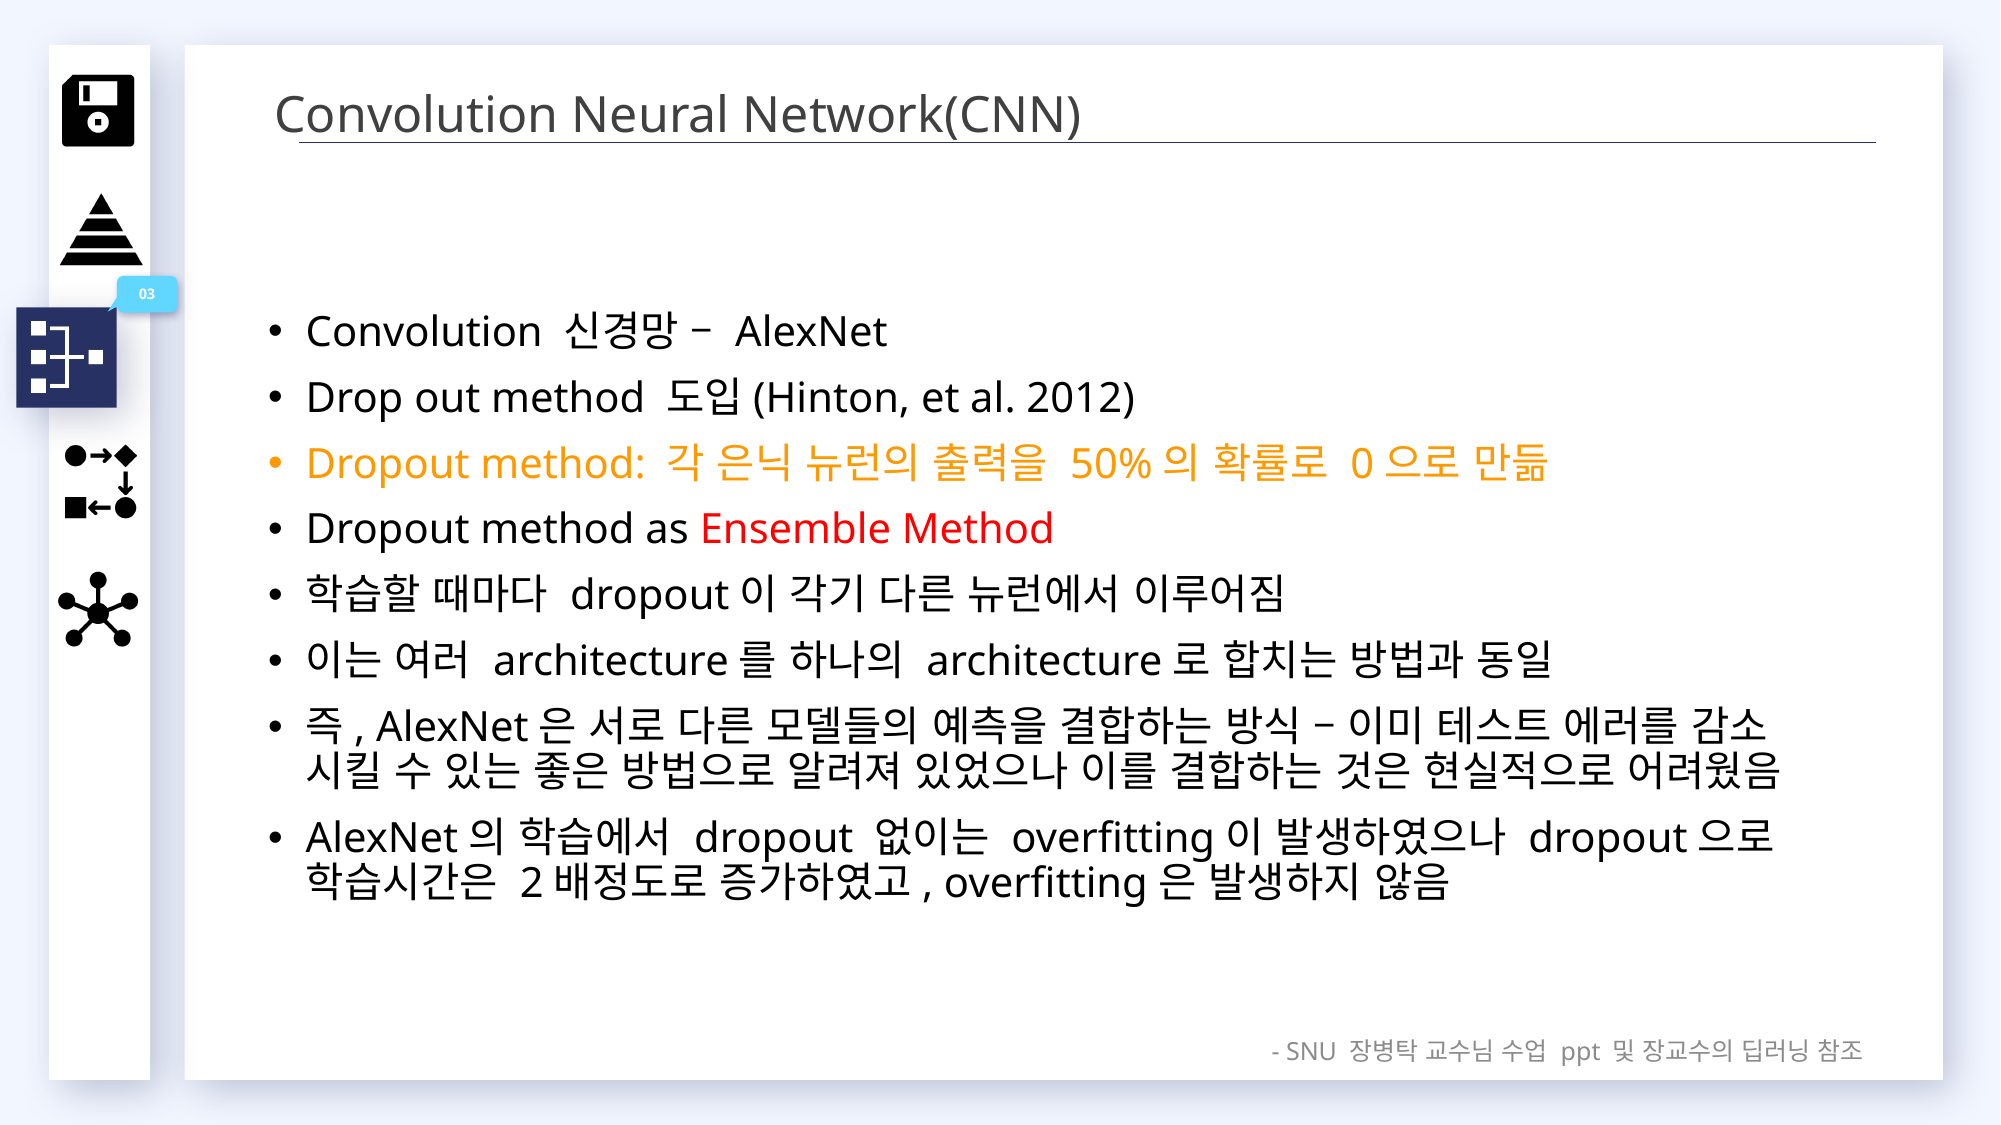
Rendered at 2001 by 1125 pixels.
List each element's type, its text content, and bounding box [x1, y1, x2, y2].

list Convolution 신경망 – AlexNet Drop out method 도입(Hinton, et al. 2012) Dropout method: 각 은닉 뉴런의 출력을 50%의 확률로 0으로 만듦 Dropout method as Ensemble Method 학습할 때마다 dropout이 각기 다른 뉴런에서 이루어짐 이는 여러 architecture를 하나의 architecture로 합치는 방법과 동일 즉, AlexNet은 서로 다른 모델들의 예측을 결합하는 방식 – 이미 테스트 에러를 감소 시킬 수 있는 좋은 방법으로 알려져 있었으나 이를 결합하는 것은 현실적으로 어려웠음 AlexNet의 학습에서 dropout 없이는 overfitting이 발생하였으나 dropout으로 학습시간은 2배정도로 증가하였고, overfitting은 발생하지 않음 [253, 302, 1830, 963]
text_box Convolution Neural Network(CNN) [184, 44, 1944, 1081]
text_box - SNU 장병탁 교수님 수업 ppt 및 장교수의 딥러닝 참조 [1230, 1020, 1906, 1081]
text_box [16, 45, 178, 1080]
